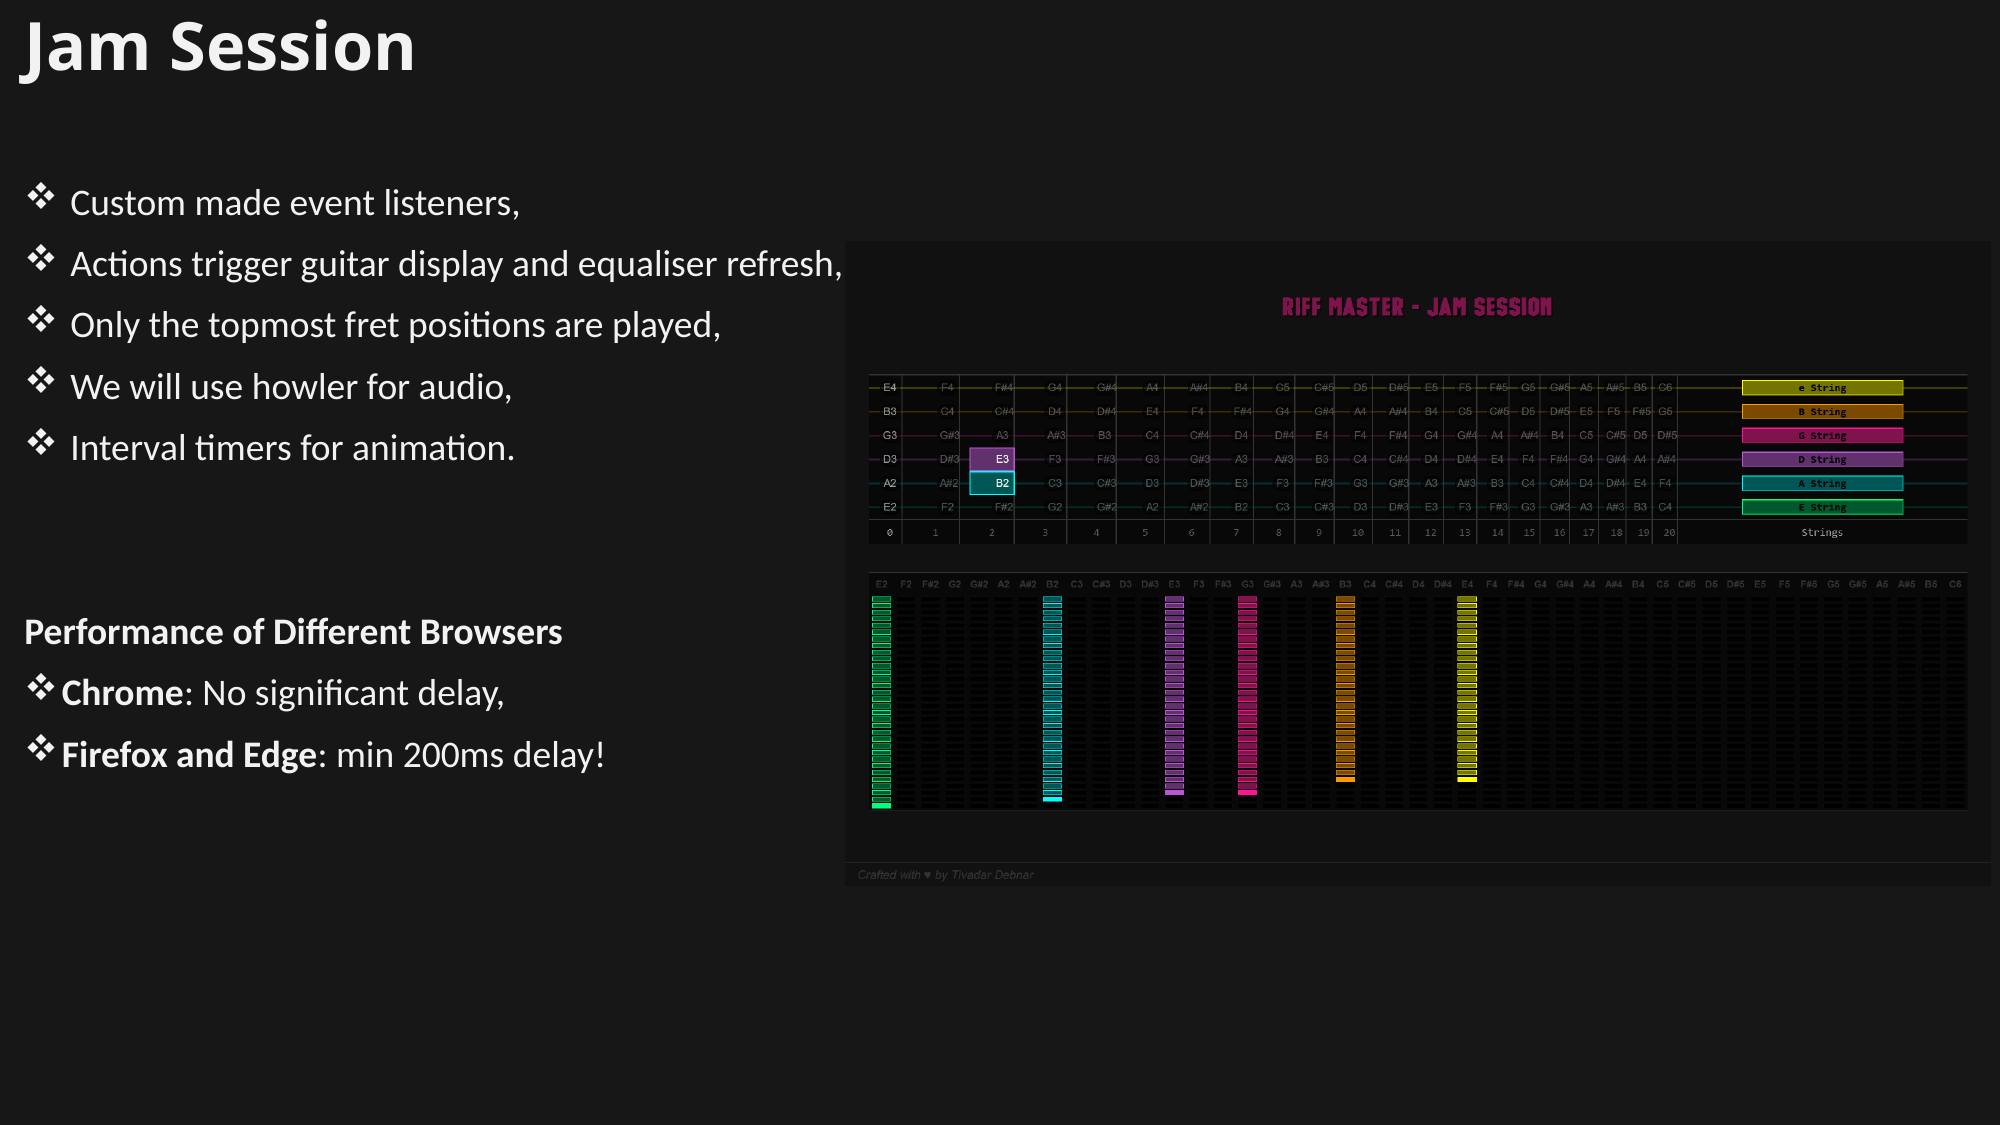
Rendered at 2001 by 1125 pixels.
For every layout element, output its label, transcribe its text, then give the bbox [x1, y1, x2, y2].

title Jam Session [9, 0, 1863, 98]
picture [845, 241, 1991, 886]
list Custom made event listeners, Actions trigger guitar display and equaliser refresh, Only the topmost fret positions are played, We will use howler for audio, Interval timers for animation. Performance of Different Browsers Chrome: No significant delay, Firefox and Edge: min 200ms delay! [9, 175, 910, 1115]
